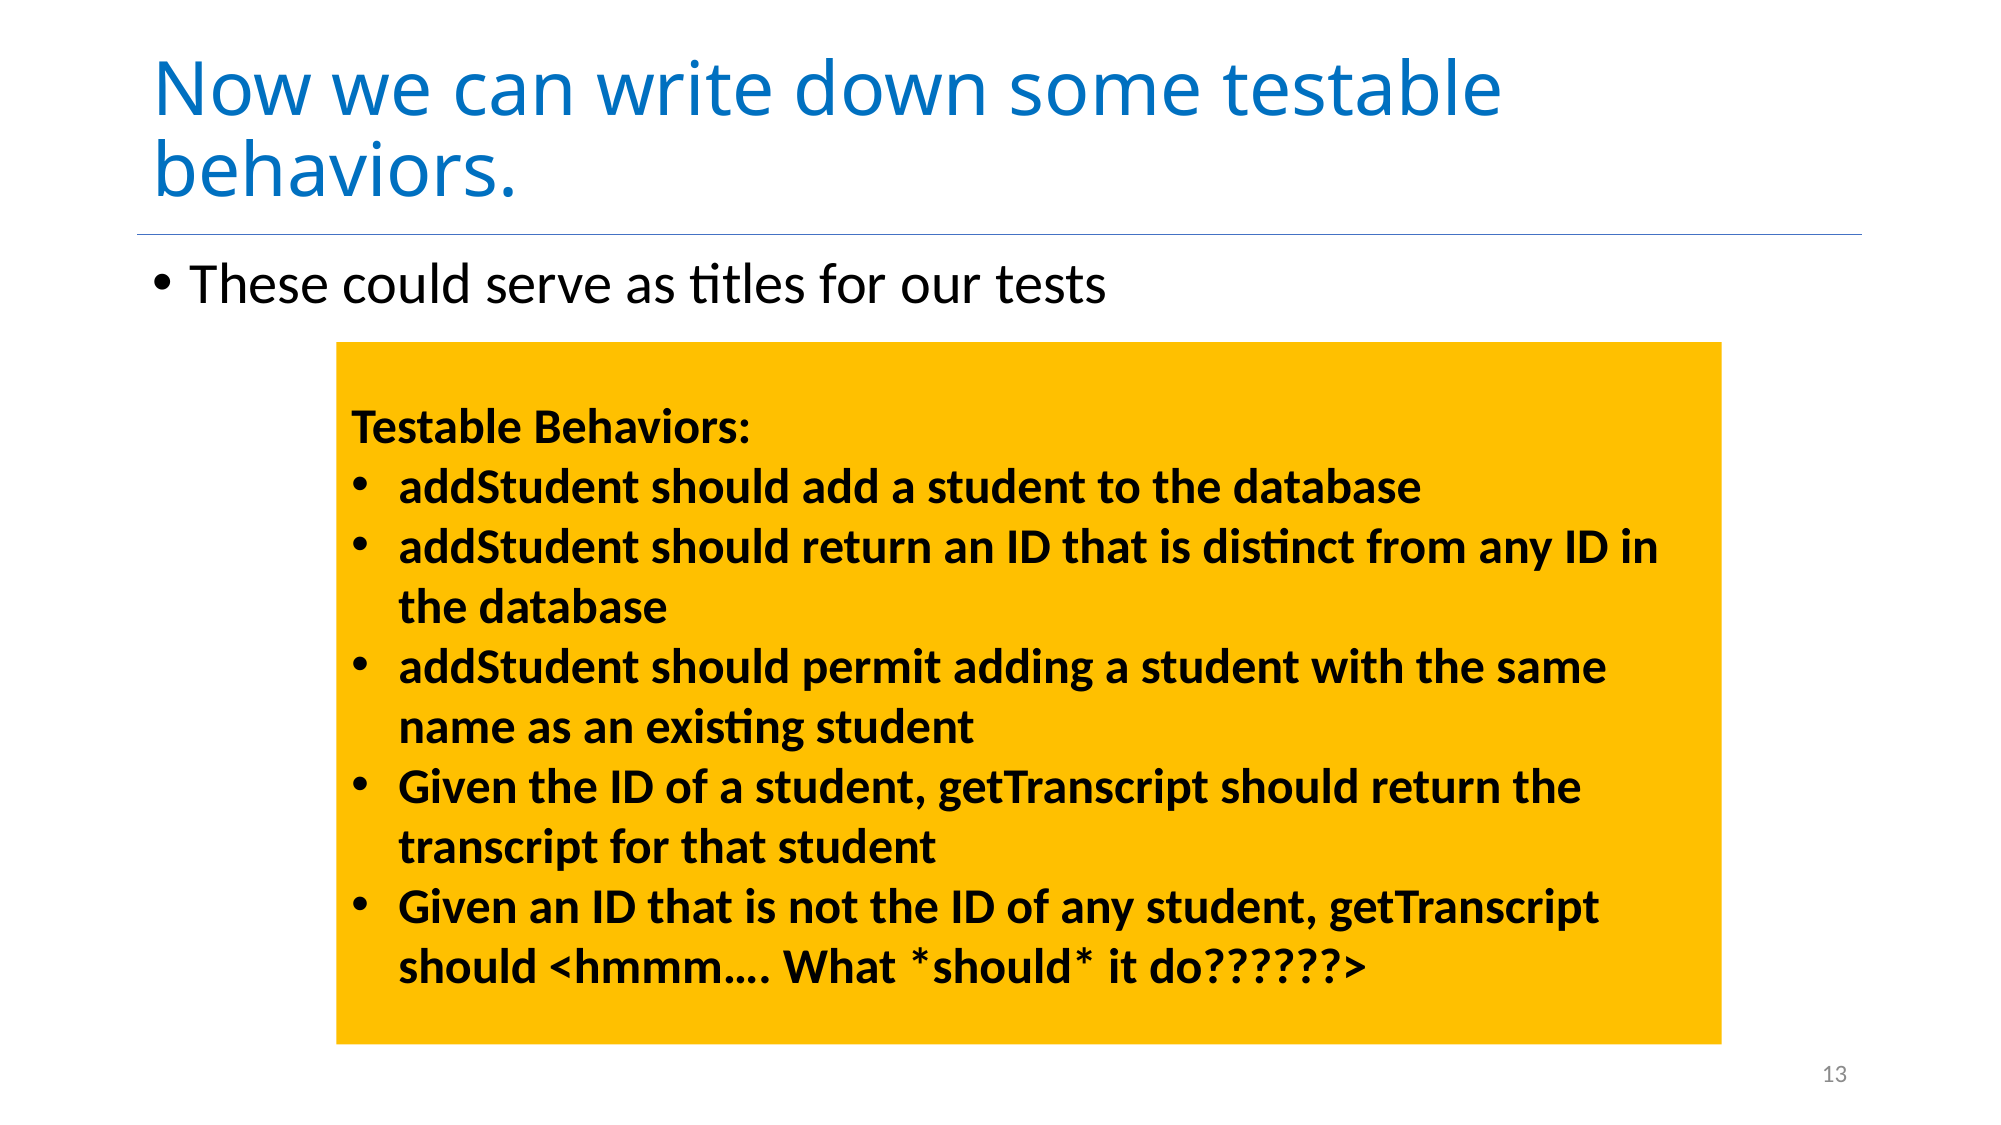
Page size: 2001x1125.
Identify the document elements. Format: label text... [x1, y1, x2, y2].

slide_number 13 [1412, 1042, 1863, 1103]
list These could serve as titles for our tests [137, 246, 1432, 960]
title Now we can write down some testable behaviors. [137, 3, 1863, 221]
text_box Testable Behaviors: addStudent should add a student to the database addStudent should return an ID that is distinct from any ID in the database addStudent should permit adding a student with the same name as an existing student Given the ID of a student, getTranscript should return the transcript for that student Given an ID that is not the ID of any student, getTranscript should <hmmm…. What *should* it do??????> [335, 341, 1723, 1045]
